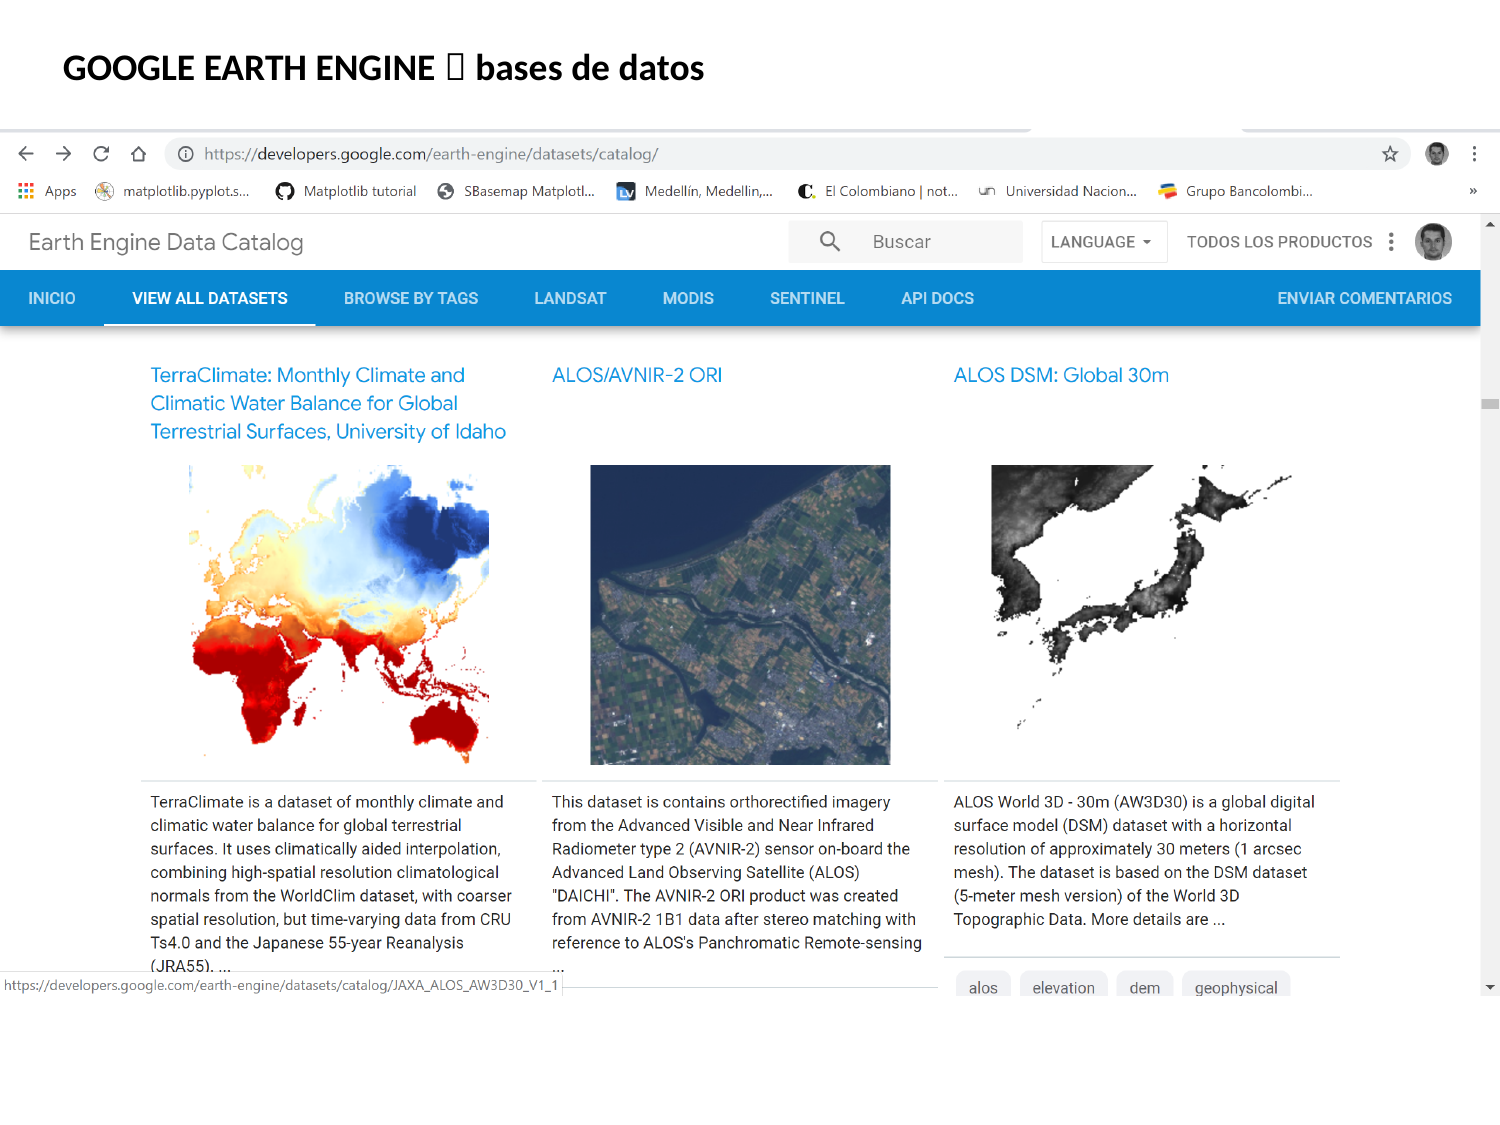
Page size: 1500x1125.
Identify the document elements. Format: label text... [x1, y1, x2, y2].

text_box GOOGLE EARTH ENGINE  bases de datos [48, 35, 721, 96]
picture [0, 129, 1500, 996]
